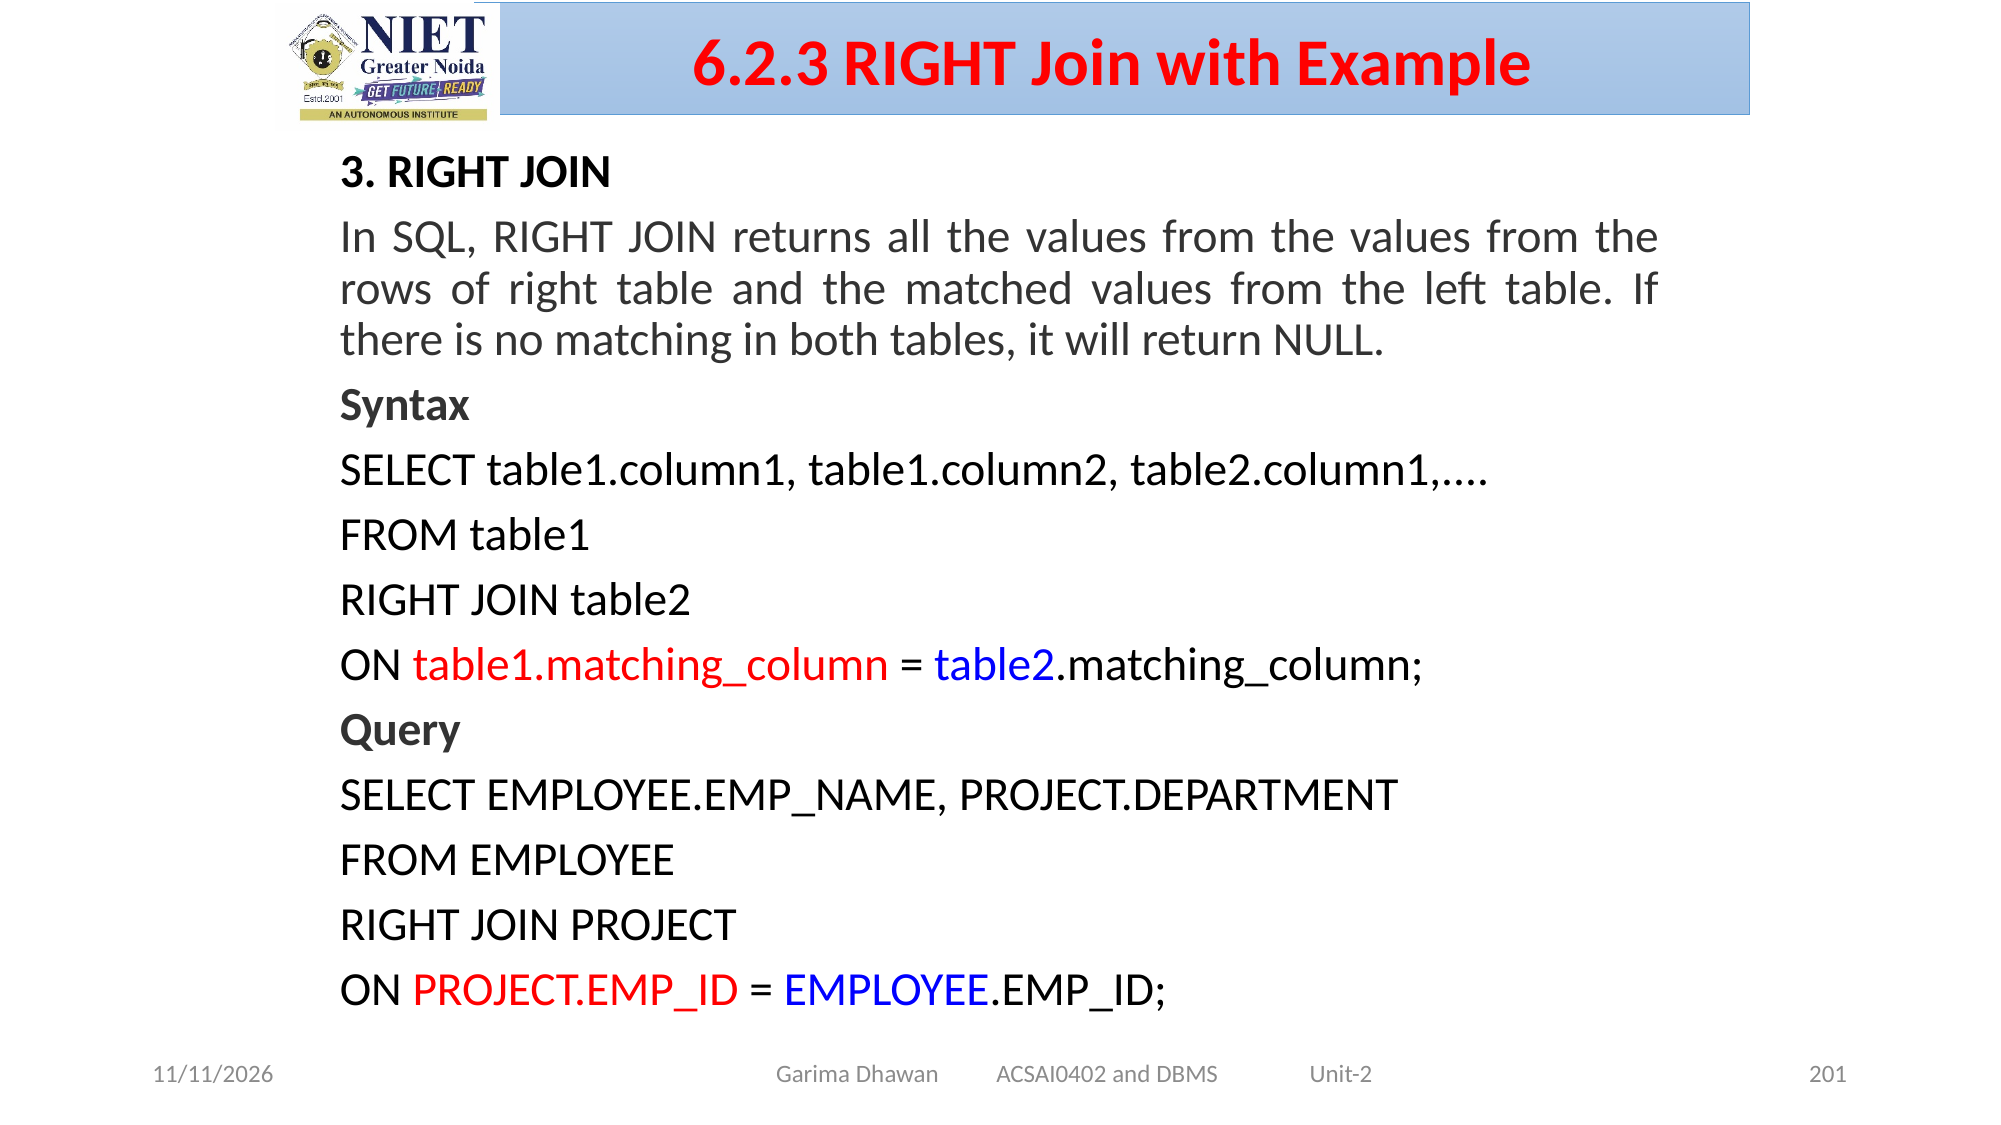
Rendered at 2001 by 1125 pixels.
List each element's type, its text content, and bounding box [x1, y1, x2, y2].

footer Garima Dhawan ACSAI0402 and DBMS Unit-2 [662, 1042, 1412, 1103]
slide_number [137, 1042, 588, 1103]
picture [274, 3, 500, 131]
list 3. RIGHT JOIN In SQL, RIGHT JOIN returns all the values from the values from the rows of right table and the matched values from the left table. If there is no matching in both tables, it will return NULL. Syntax SELECT table1.column1, table1.column2, table2.column1,.... FROM table1 RIGHT JOIN table2 ON table1.matching_column = table2.matching_column; Query SELECT EMPLOYEE.EMP_NAME, PROJECT.DEPARTMENT FROM EMPLOYEE RIGHT JOIN PROJECT ON PROJECT.EMP_ID = EMPLOYEE.EMP_ID; [324, 139, 1675, 1027]
text_box 6.2.3 RIGHT Join with Example [474, 2, 1750, 115]
slide_number 201 [1412, 1042, 1863, 1103]
